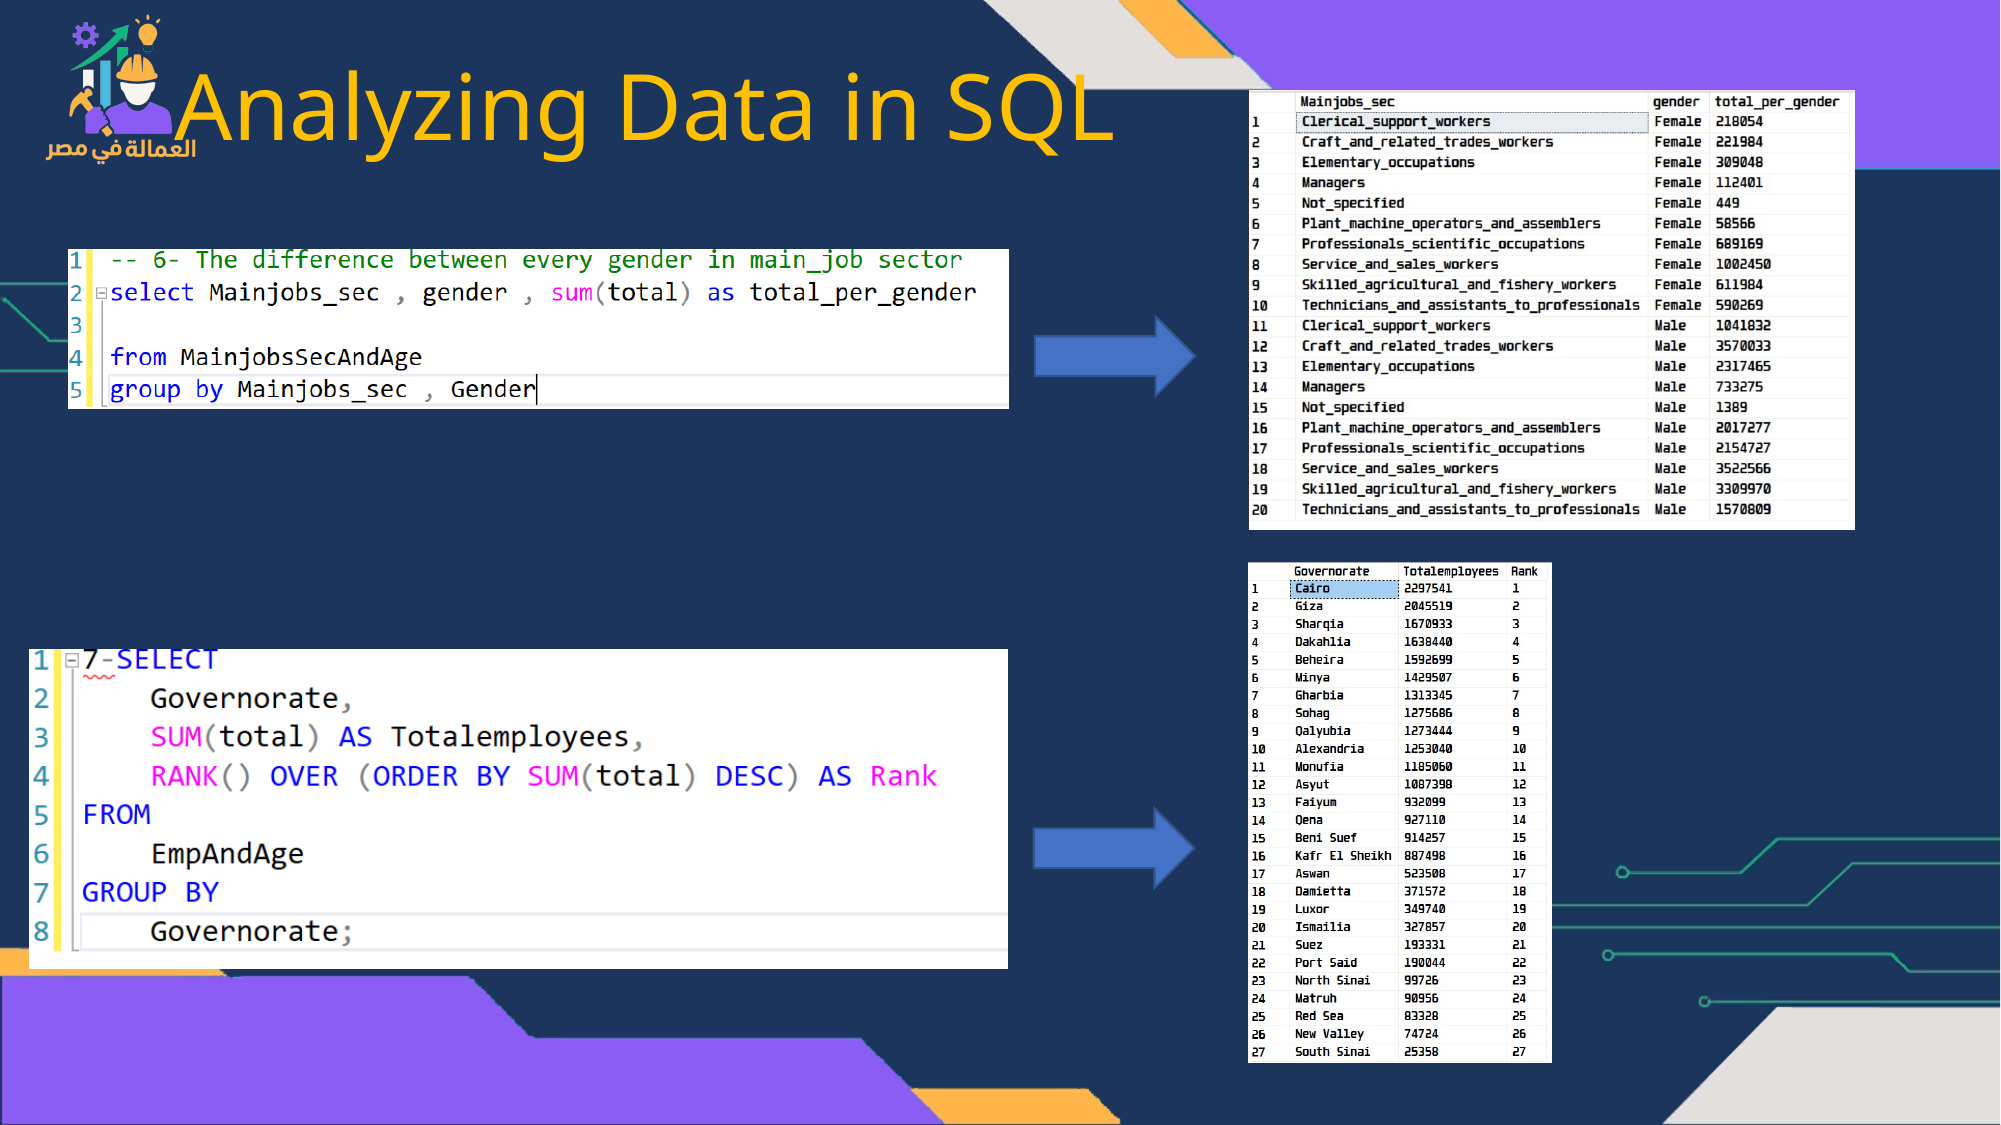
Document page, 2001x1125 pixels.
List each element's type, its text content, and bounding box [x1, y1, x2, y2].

title Analyzing Data in SQL [0, 1, 1509, 220]
picture [0, 0, 2001, 1125]
text_box [1032, 805, 1196, 891]
text_box [1033, 313, 1197, 399]
